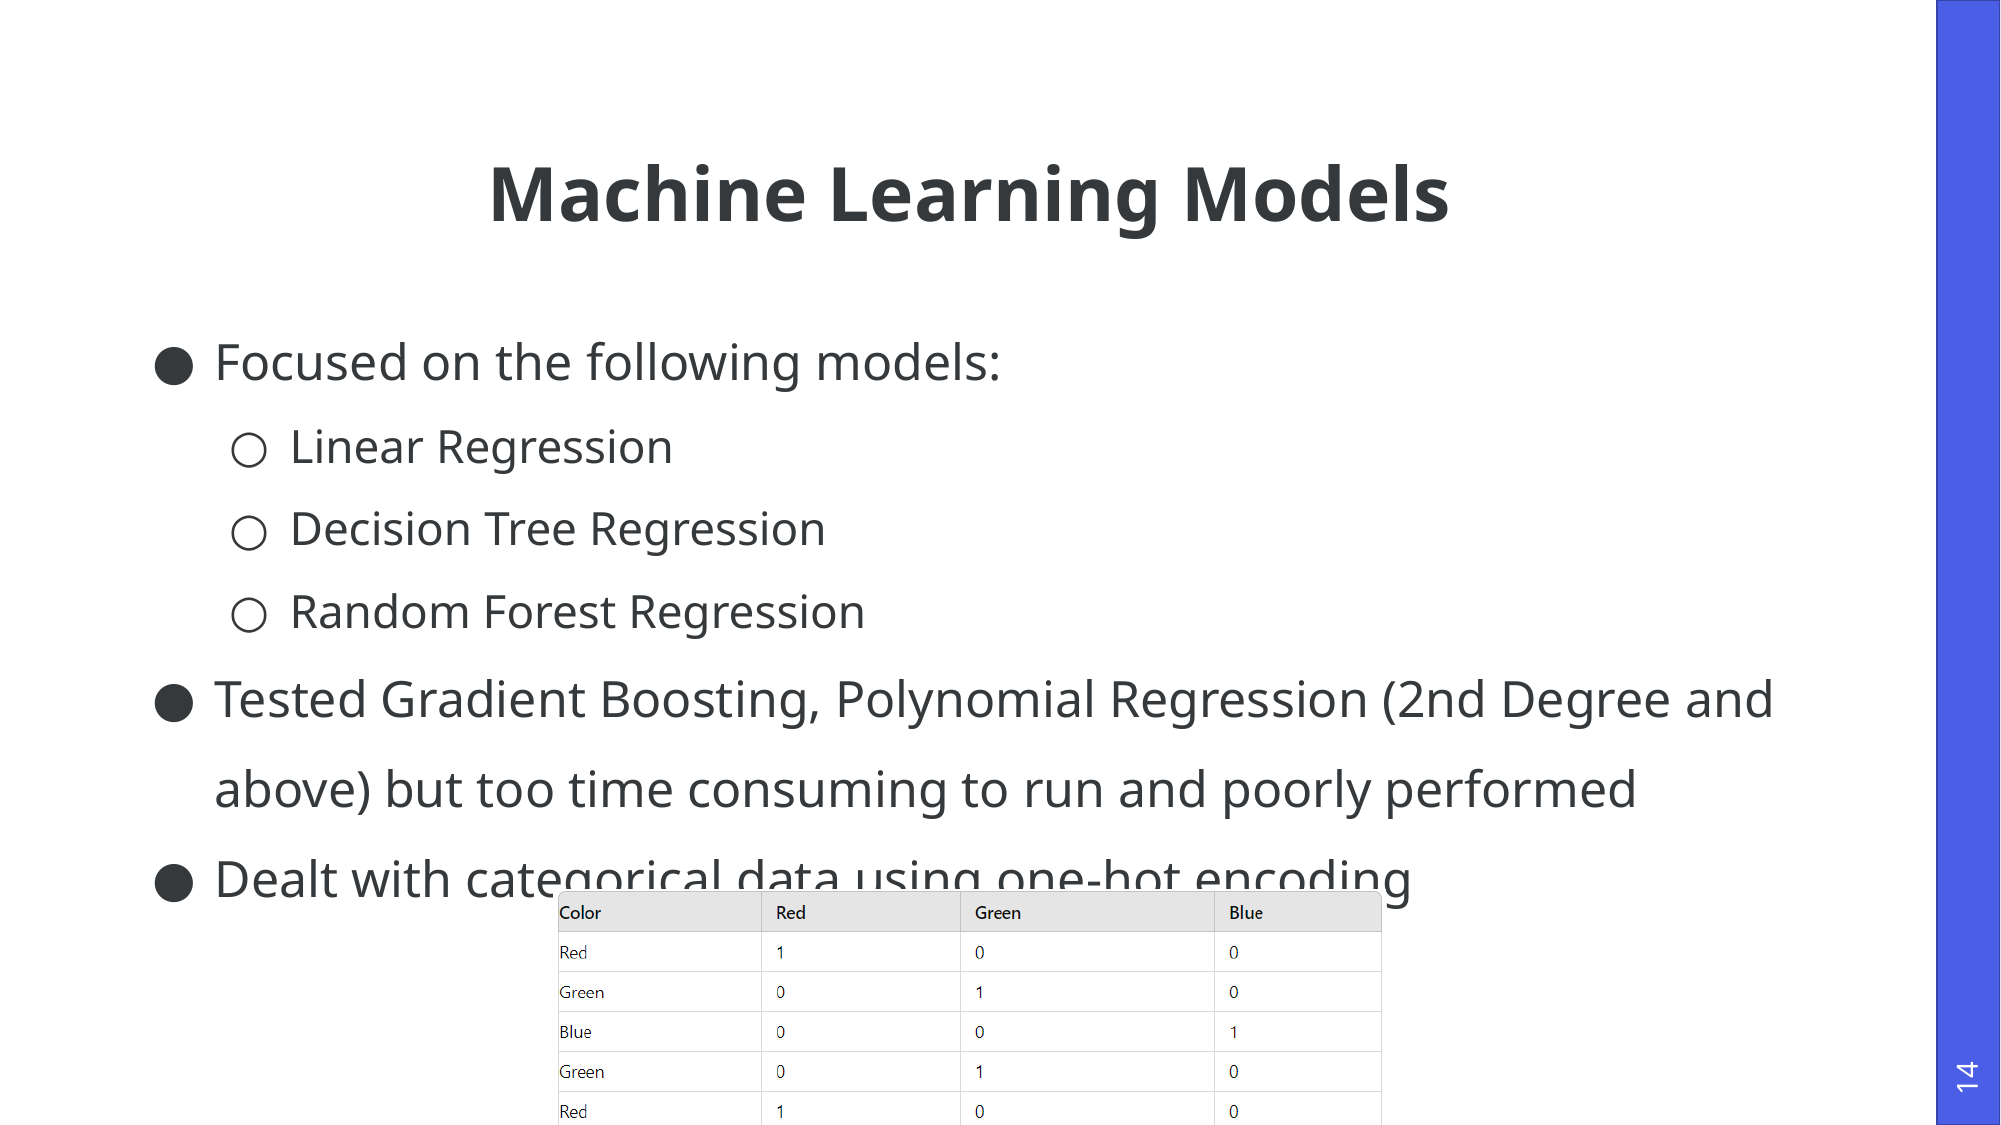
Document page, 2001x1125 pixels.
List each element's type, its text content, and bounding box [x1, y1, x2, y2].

title Machine Learning Models [139, 143, 1800, 251]
slide_number ‹#› [1937, 1032, 2000, 1125]
picture [553, 889, 1386, 1125]
list Focused on the following models: Linear Regression Decision Tree Regression Random Forest Regression Tested Gradient Boosting, Polynomial Regression (2nd Degree and above) but too time consuming to run and poorly performed Dealt with categorical data using one-hot encoding [139, 299, 1801, 1014]
